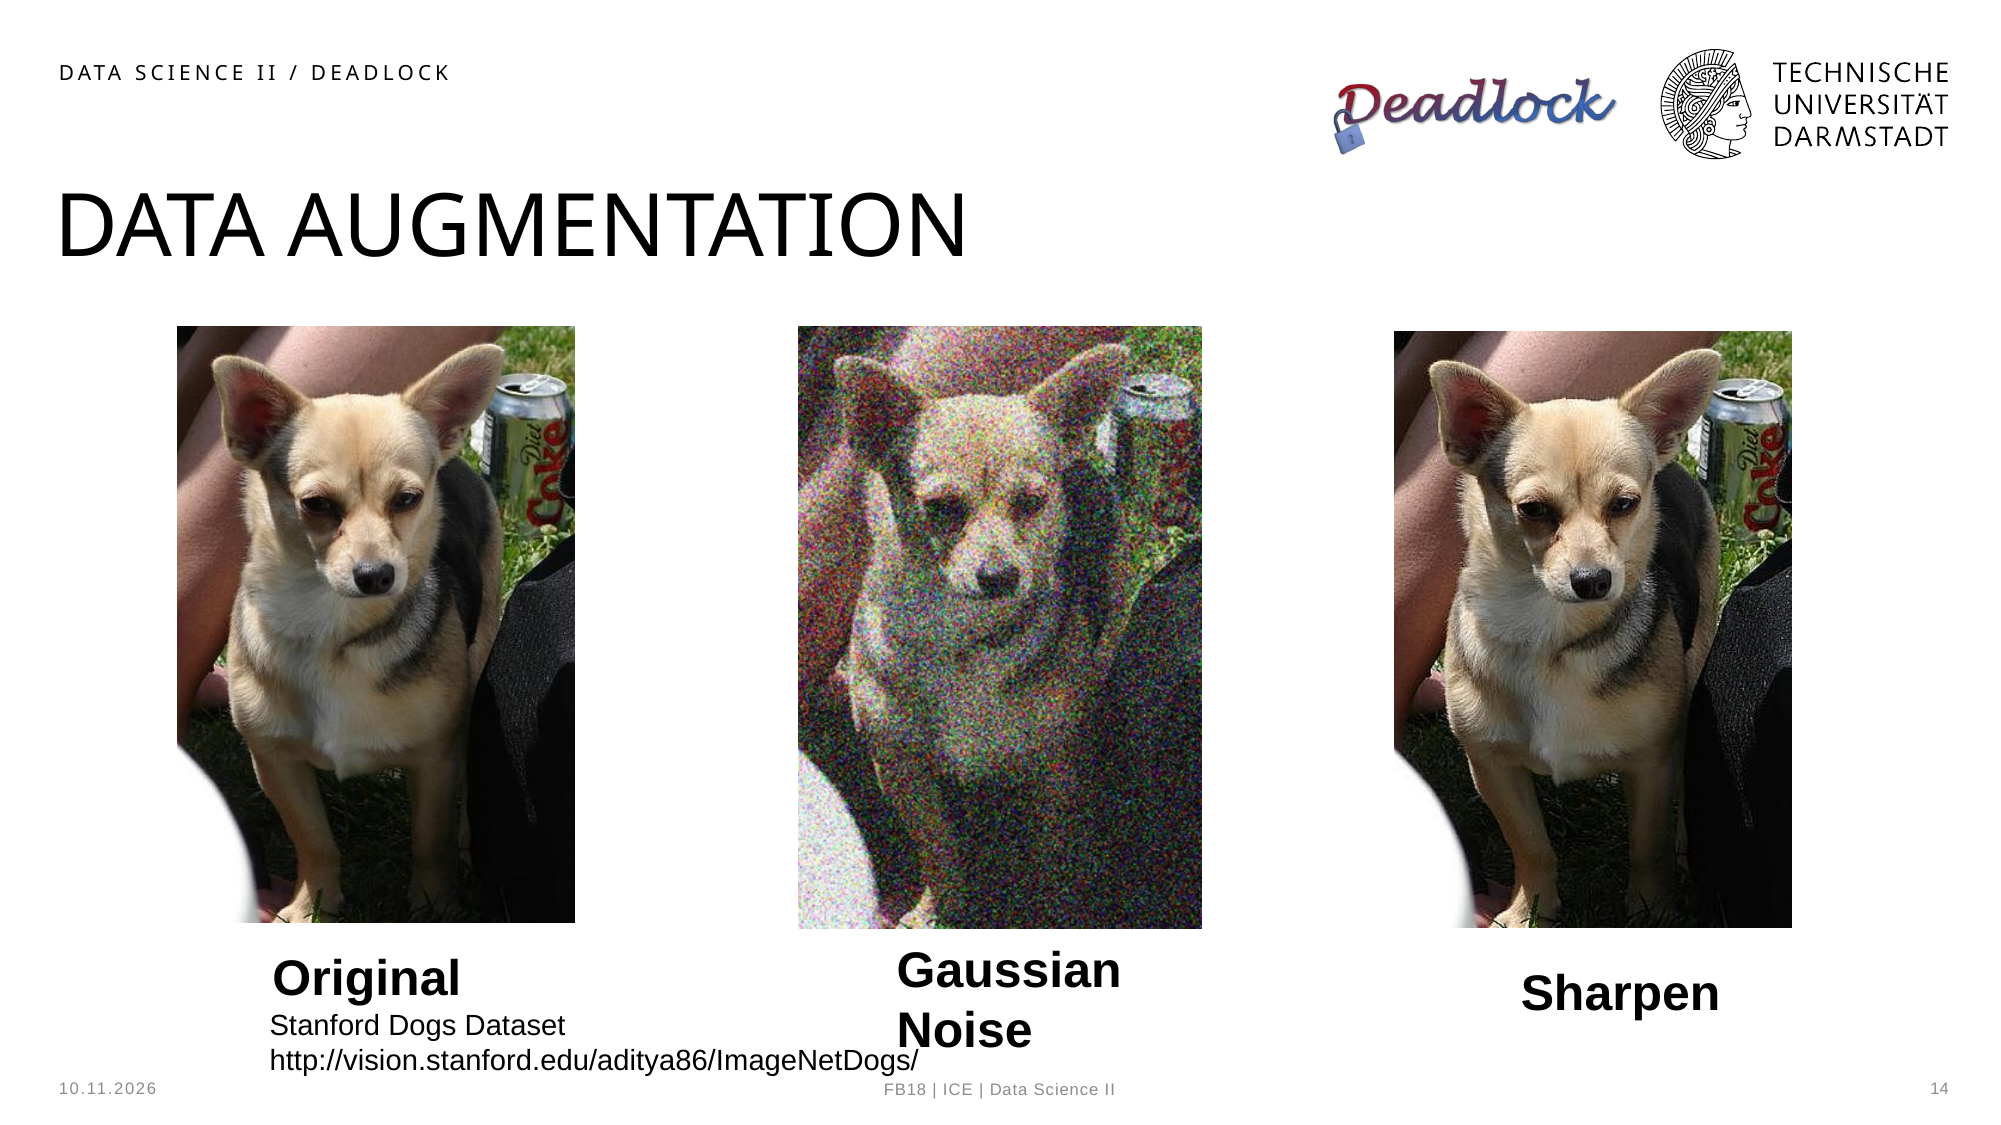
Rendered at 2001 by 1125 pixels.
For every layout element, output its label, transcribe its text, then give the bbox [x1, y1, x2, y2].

slide_number 14 [1708, 1075, 1949, 1106]
text_box Sharpen [1506, 953, 1743, 1029]
picture [177, 326, 575, 923]
picture [798, 326, 1202, 929]
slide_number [59, 1075, 296, 1106]
footer Data Science II / Deadlock [59, 59, 1300, 89]
text_box Stanford Dogs Dataset http://vision.stanford.edu/aditya86/ImageNetDogs/ [254, 999, 1070, 1084]
text_box Original [257, 938, 494, 999]
title Data Augmentation [55, 95, 1591, 273]
picture [1300, 25, 1651, 168]
picture [1394, 331, 1792, 928]
text_box Gaussian Noise [881, 929, 1178, 1065]
